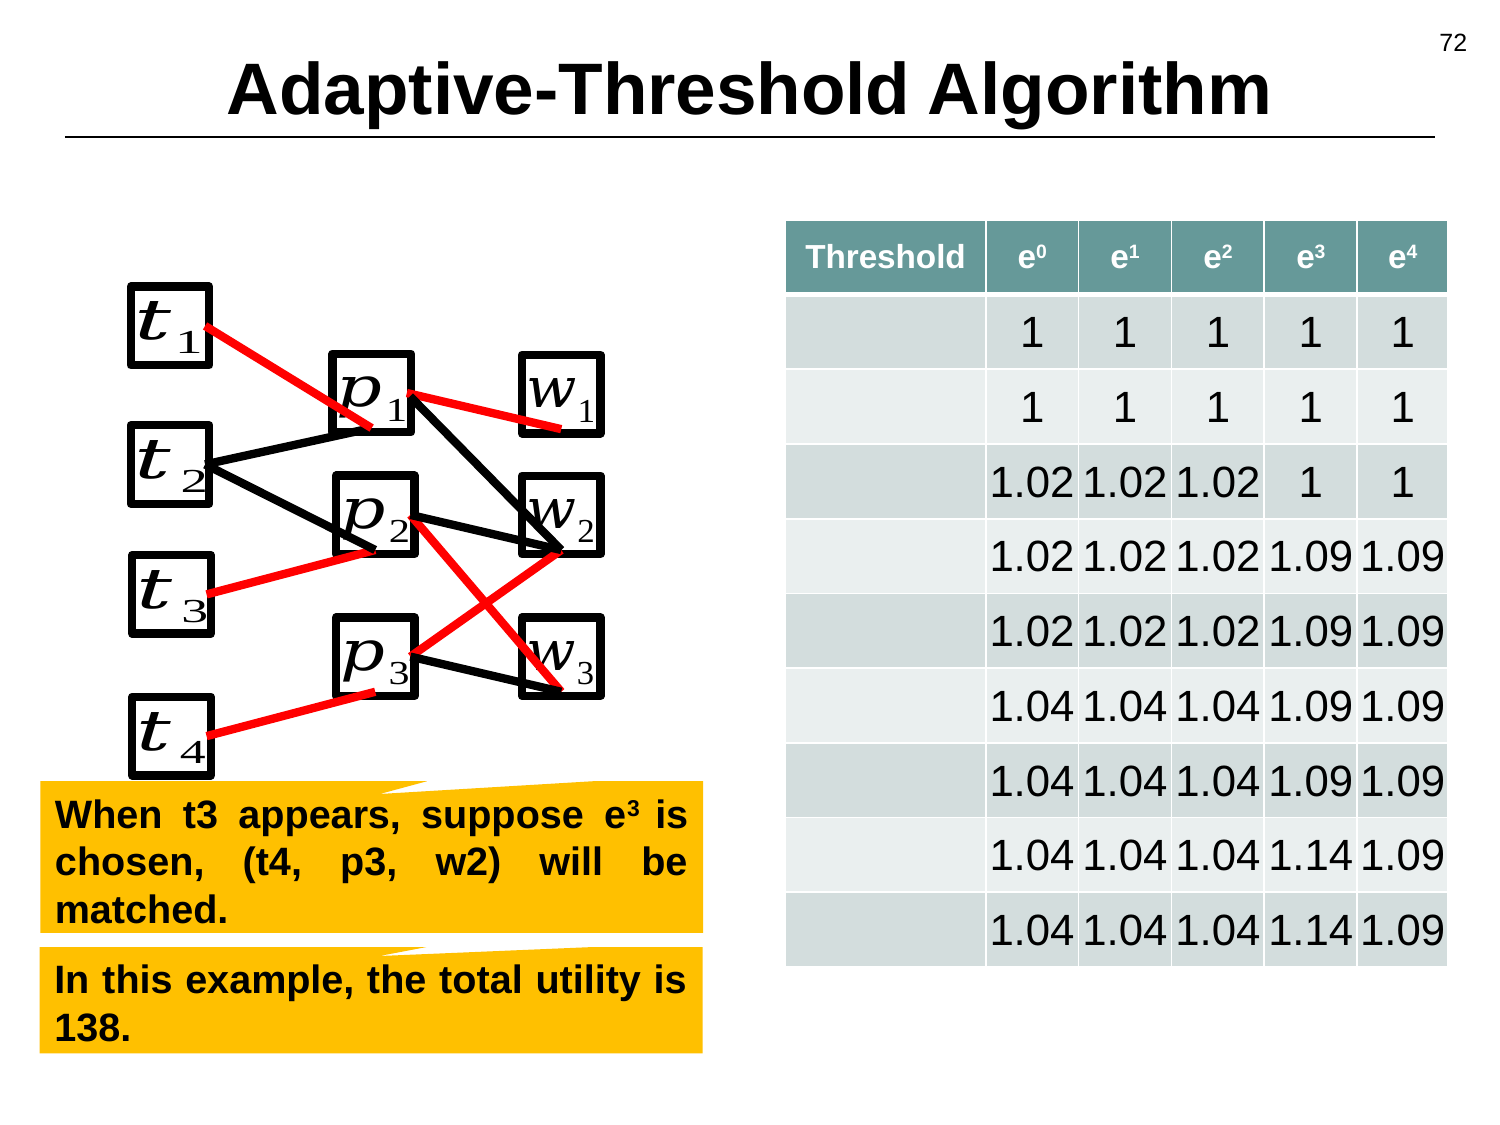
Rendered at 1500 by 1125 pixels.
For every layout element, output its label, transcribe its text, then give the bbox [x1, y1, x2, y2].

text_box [409, 396, 527, 516]
text_box In this example, the total utility is 138. [39, 947, 703, 1054]
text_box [206, 523, 341, 595]
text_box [410, 523, 527, 656]
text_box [206, 656, 341, 737]
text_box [204, 325, 337, 394]
text_box When t3 appears, suppose e3 is chosen, (t4, p3, w2) will be matched. [40, 781, 704, 933]
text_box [204, 464, 341, 516]
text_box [204, 400, 337, 463]
title Adaptive-Threshold Algorithm [0, 16, 1500, 138]
